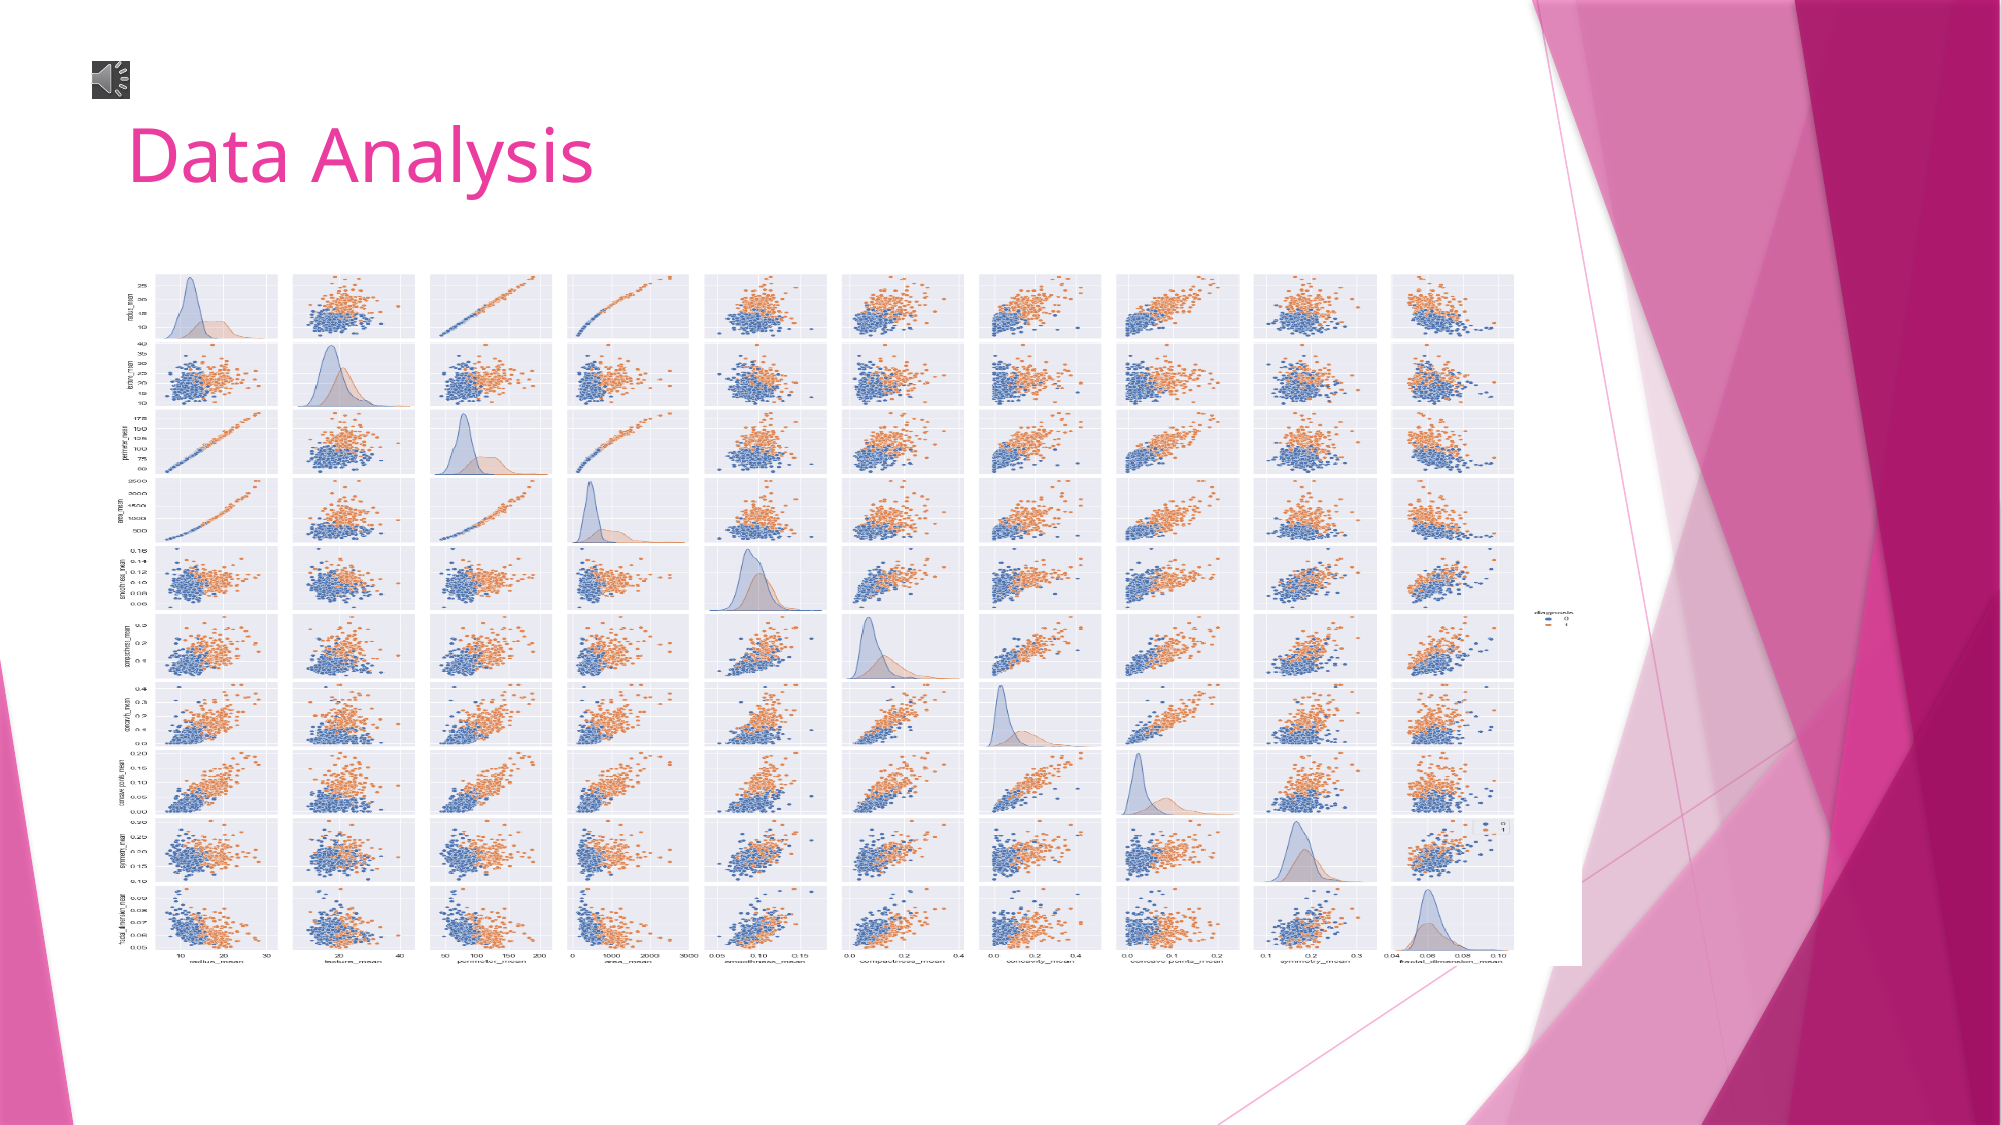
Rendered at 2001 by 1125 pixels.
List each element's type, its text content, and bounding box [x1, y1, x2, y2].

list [110, 270, 1582, 967]
title Data Analysis [111, 99, 1522, 269]
picture [90, 59, 132, 101]
